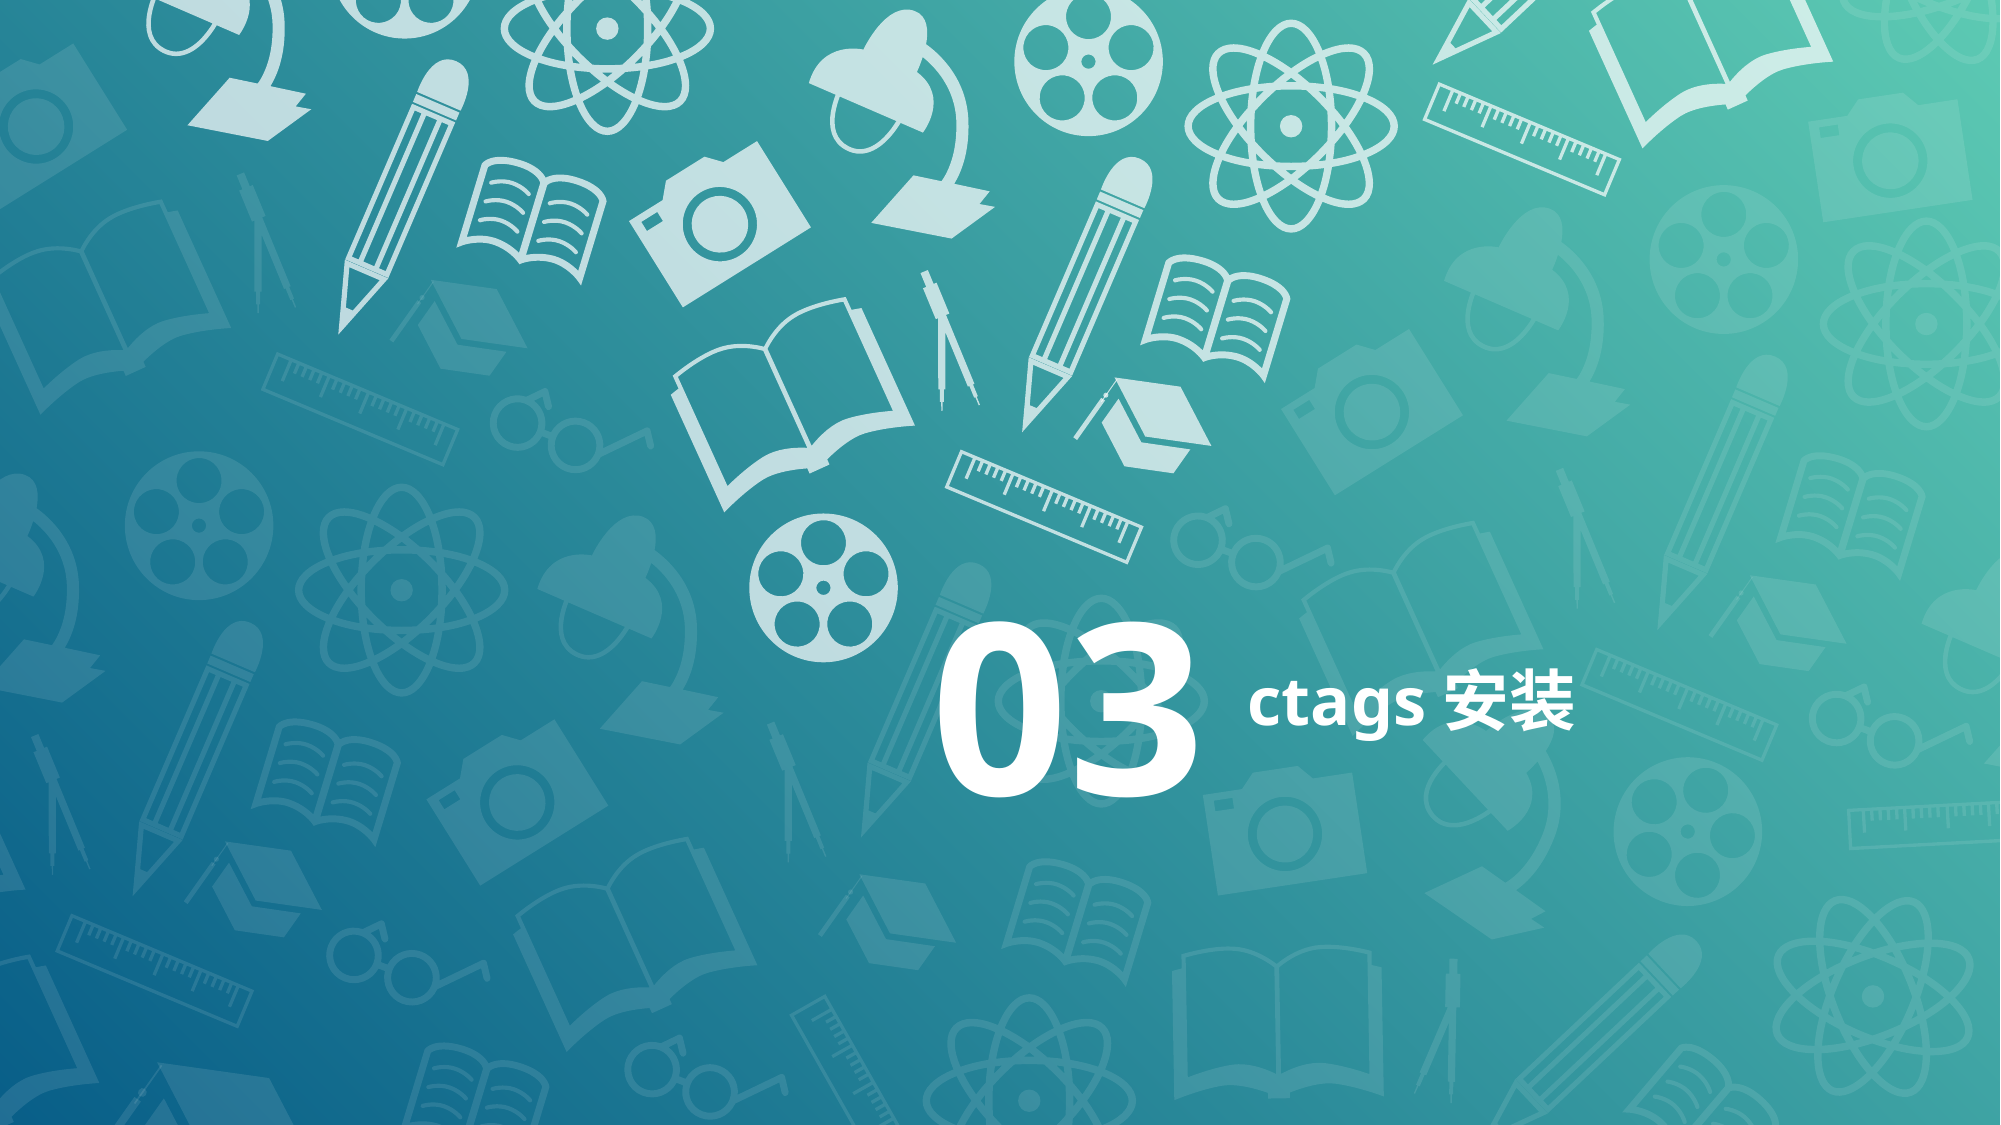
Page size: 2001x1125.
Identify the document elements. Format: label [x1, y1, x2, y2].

text_box [916, 546, 1607, 852]
